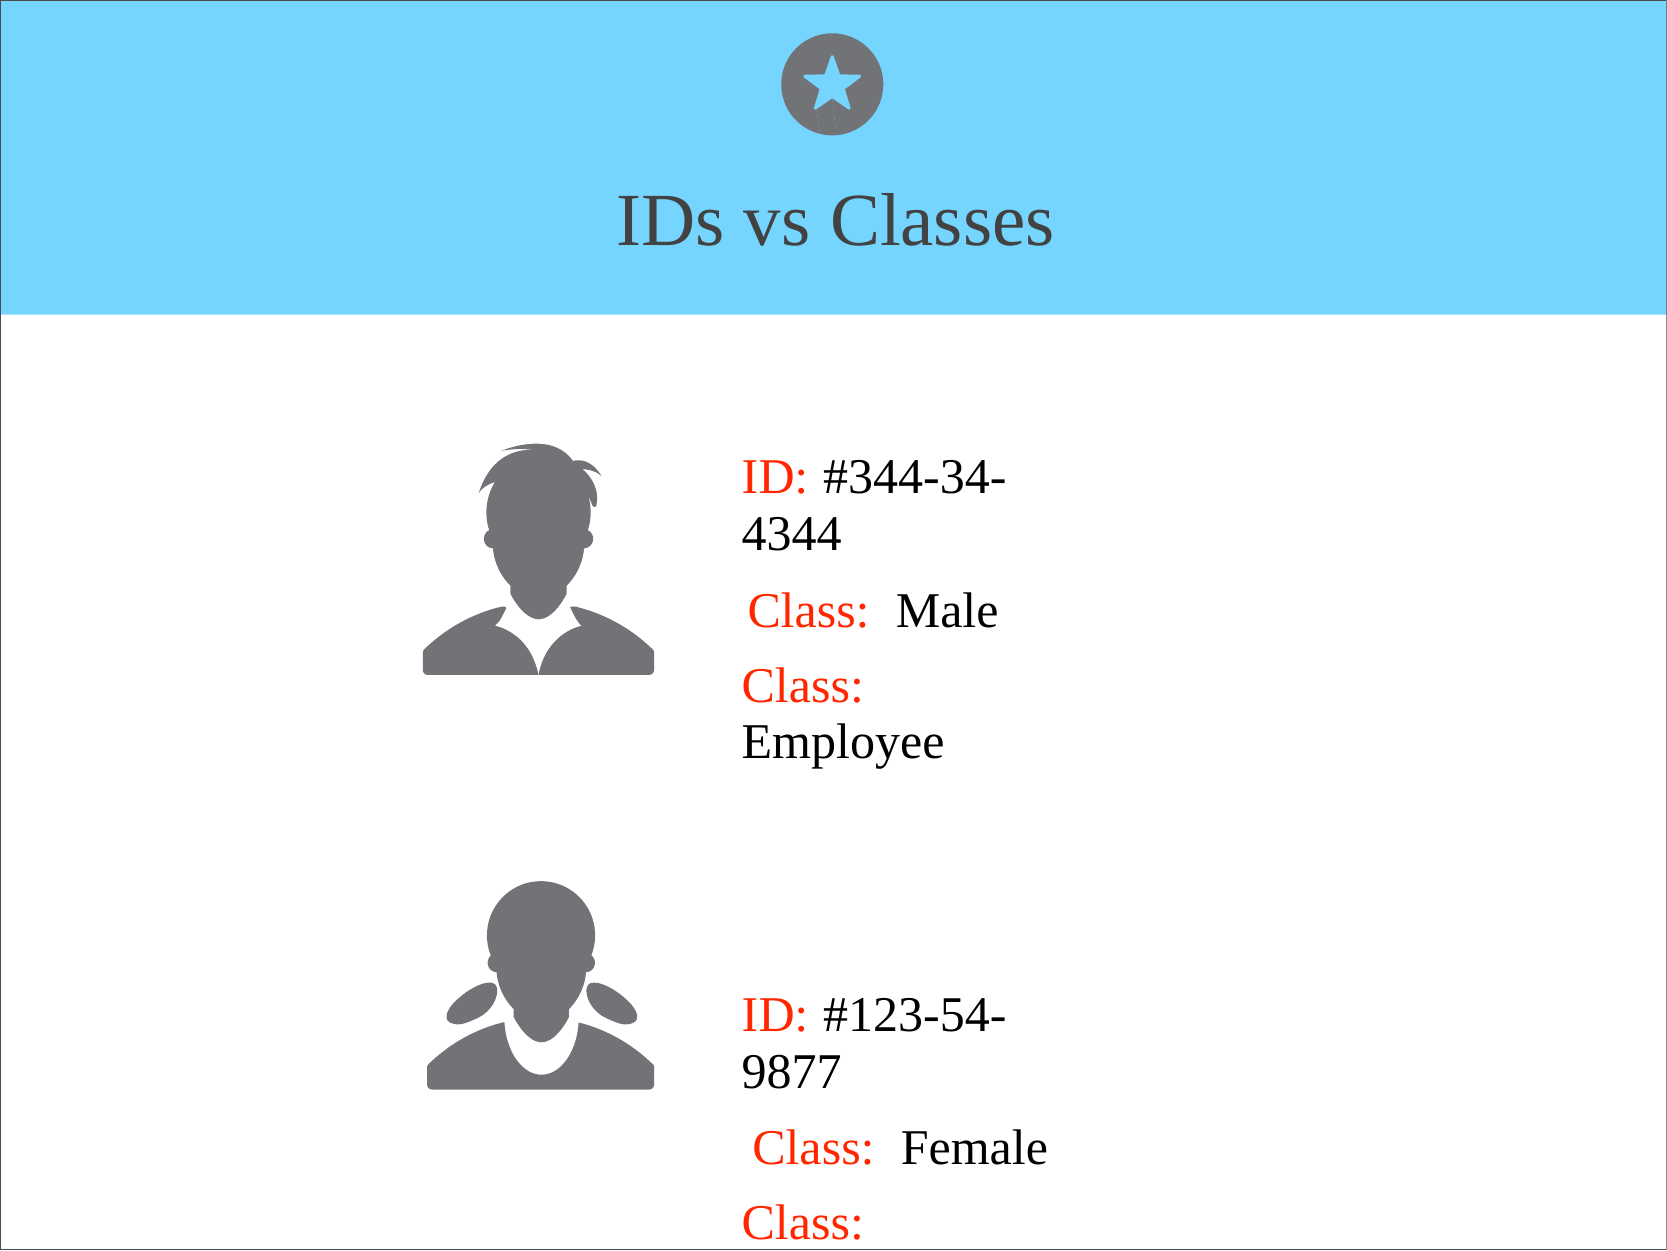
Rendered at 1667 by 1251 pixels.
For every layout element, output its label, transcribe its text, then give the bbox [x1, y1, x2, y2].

text_box IDs vs Classes ID: #344-34-4344 Class: Male Class: Employee ID: #123-54-9877 Class: Female Class: Employee [0, 0, 1667, 1250]
